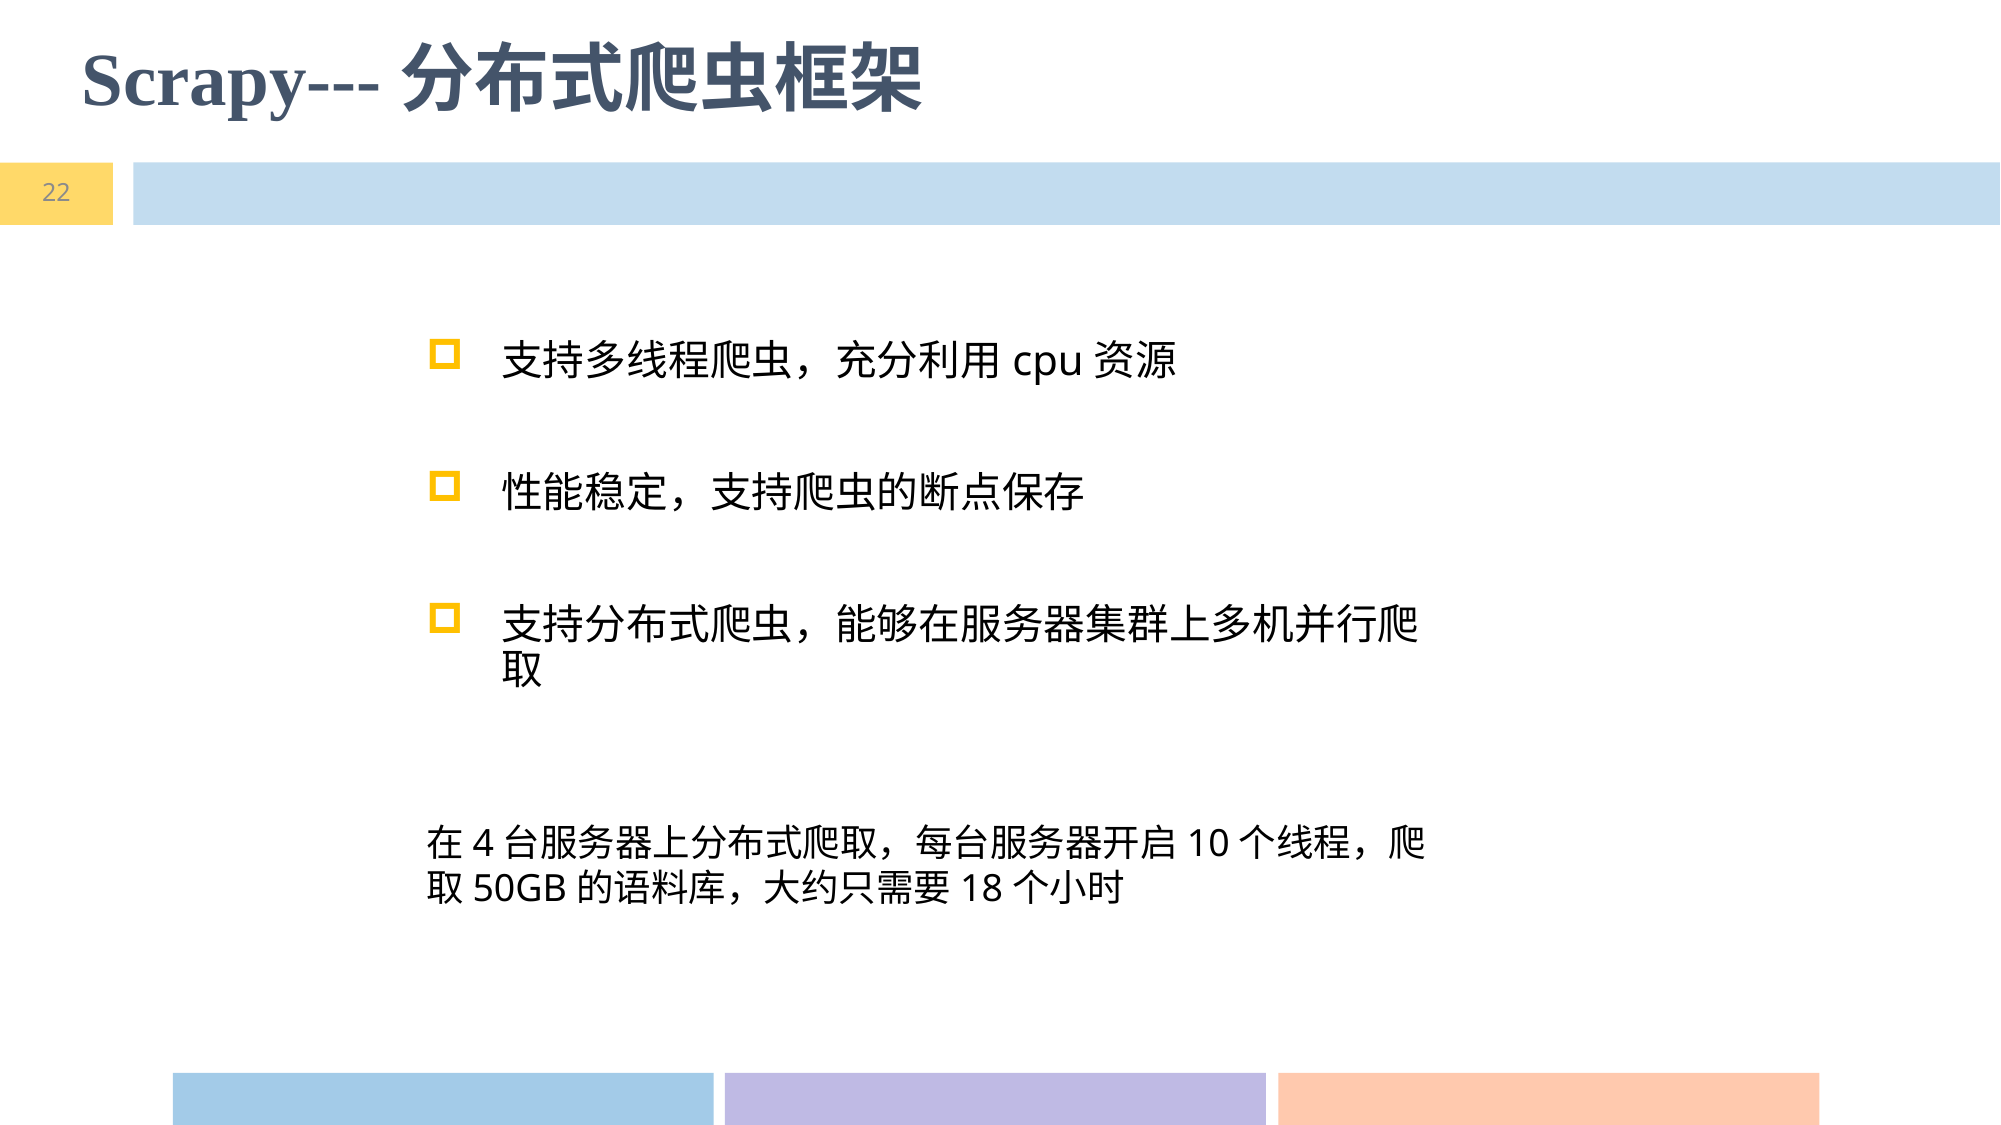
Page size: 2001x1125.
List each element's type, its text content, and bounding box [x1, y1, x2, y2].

slide_number 22 [0, 162, 113, 225]
text_box 在4台服务器上分布式爬取，每台服务器开启10个线程，爬取50GB的语料库，大约只需要18个小时 [411, 811, 1443, 917]
list 支持多线程爬虫，充分利用cpu资源 性能稳定，支持爬虫的断点保存 支持分布式爬虫，能够在服务器集群上多机并行爬取 [411, 332, 1443, 811]
title Scrapy---分布式爬虫框架 [66, 0, 1945, 175]
